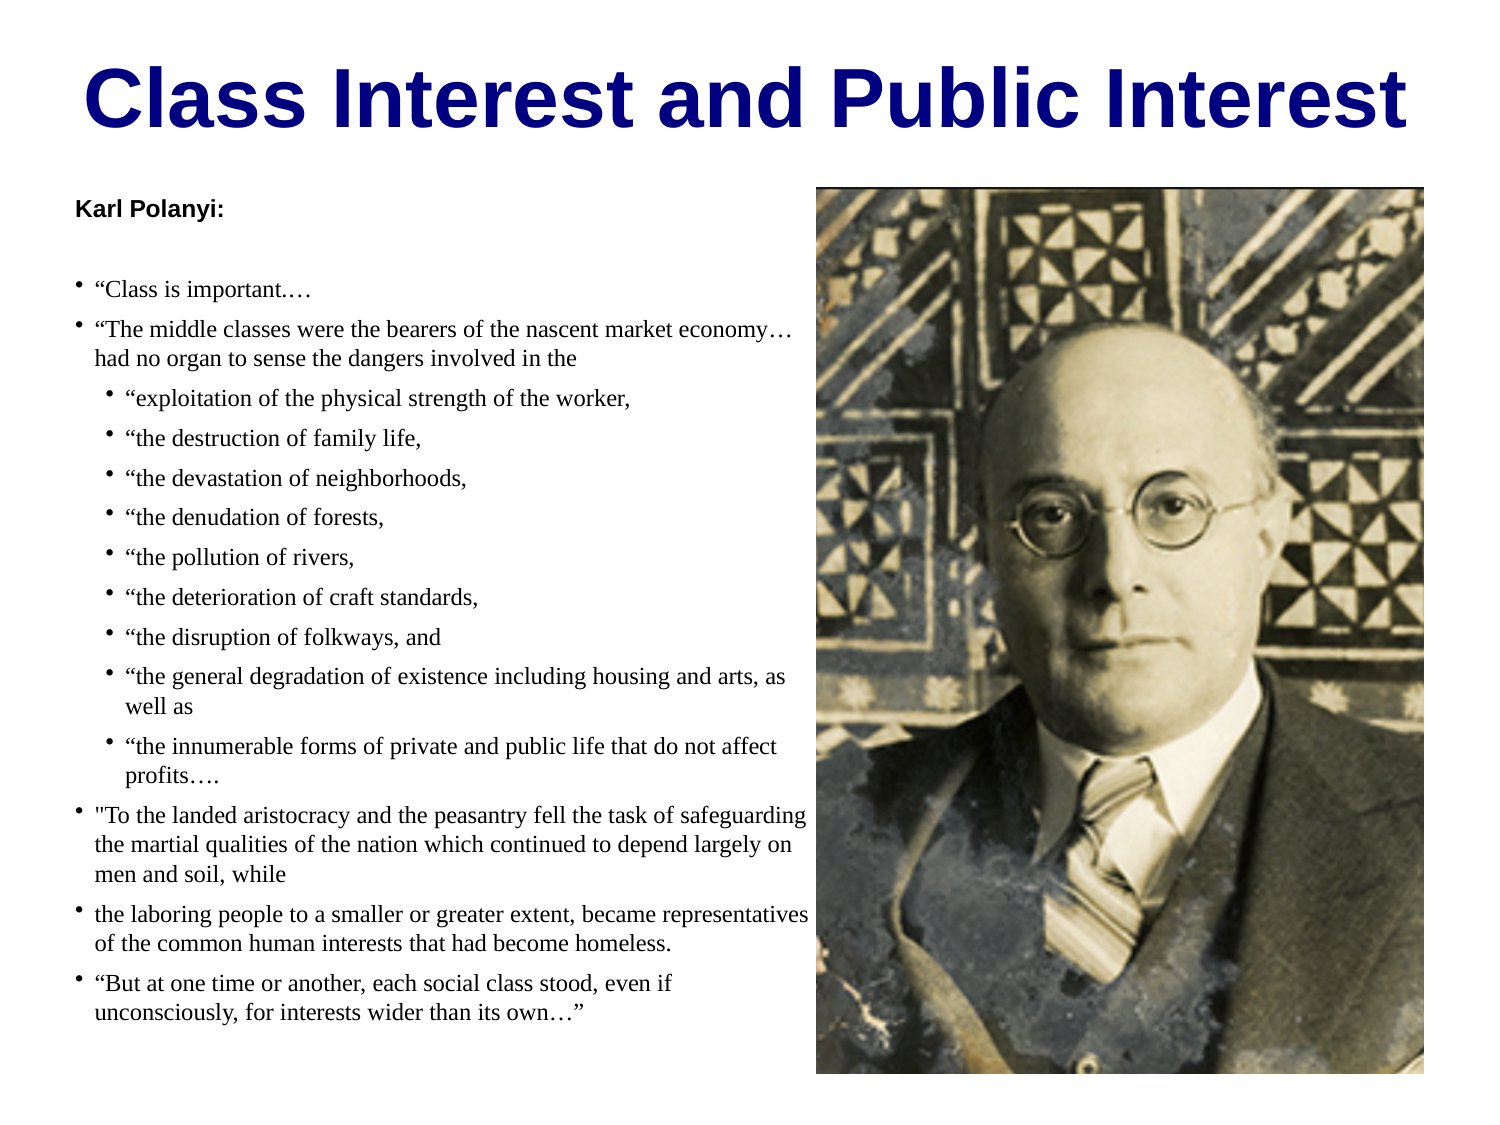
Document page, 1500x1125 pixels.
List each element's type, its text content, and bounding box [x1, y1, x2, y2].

title Class Interest and Public Interest [68, 0, 1424, 188]
picture [816, 187, 1424, 1074]
text_box Karl Polanyi: “Class is important.… “The middle classes were the bearers of the nascent market economy… had no organ to sense the dangers involved in the “exploitation of the physical strength of the worker, “the destruction of family life, “the devastation of neighborhoods, “the denudation of forests, “the pollution of rivers, “the deterioration of craft standards, “the disruption of folkways, and “the general degradation of existence including housing and arts, as well as “the innumerable forms of private and public life that do not affect profits…. "To the landed aristocracy and the peasantry fell the task of safeguarding the martial qualities of the nation which continued to depend largely on men and soil, while the laboring people to a smaller or greater extent, became representatives of the common human interests that had become homeless. “But at one time or another, each social class stood, even if unconsciously, for interests wider than its own…” [69, 187, 816, 1074]
